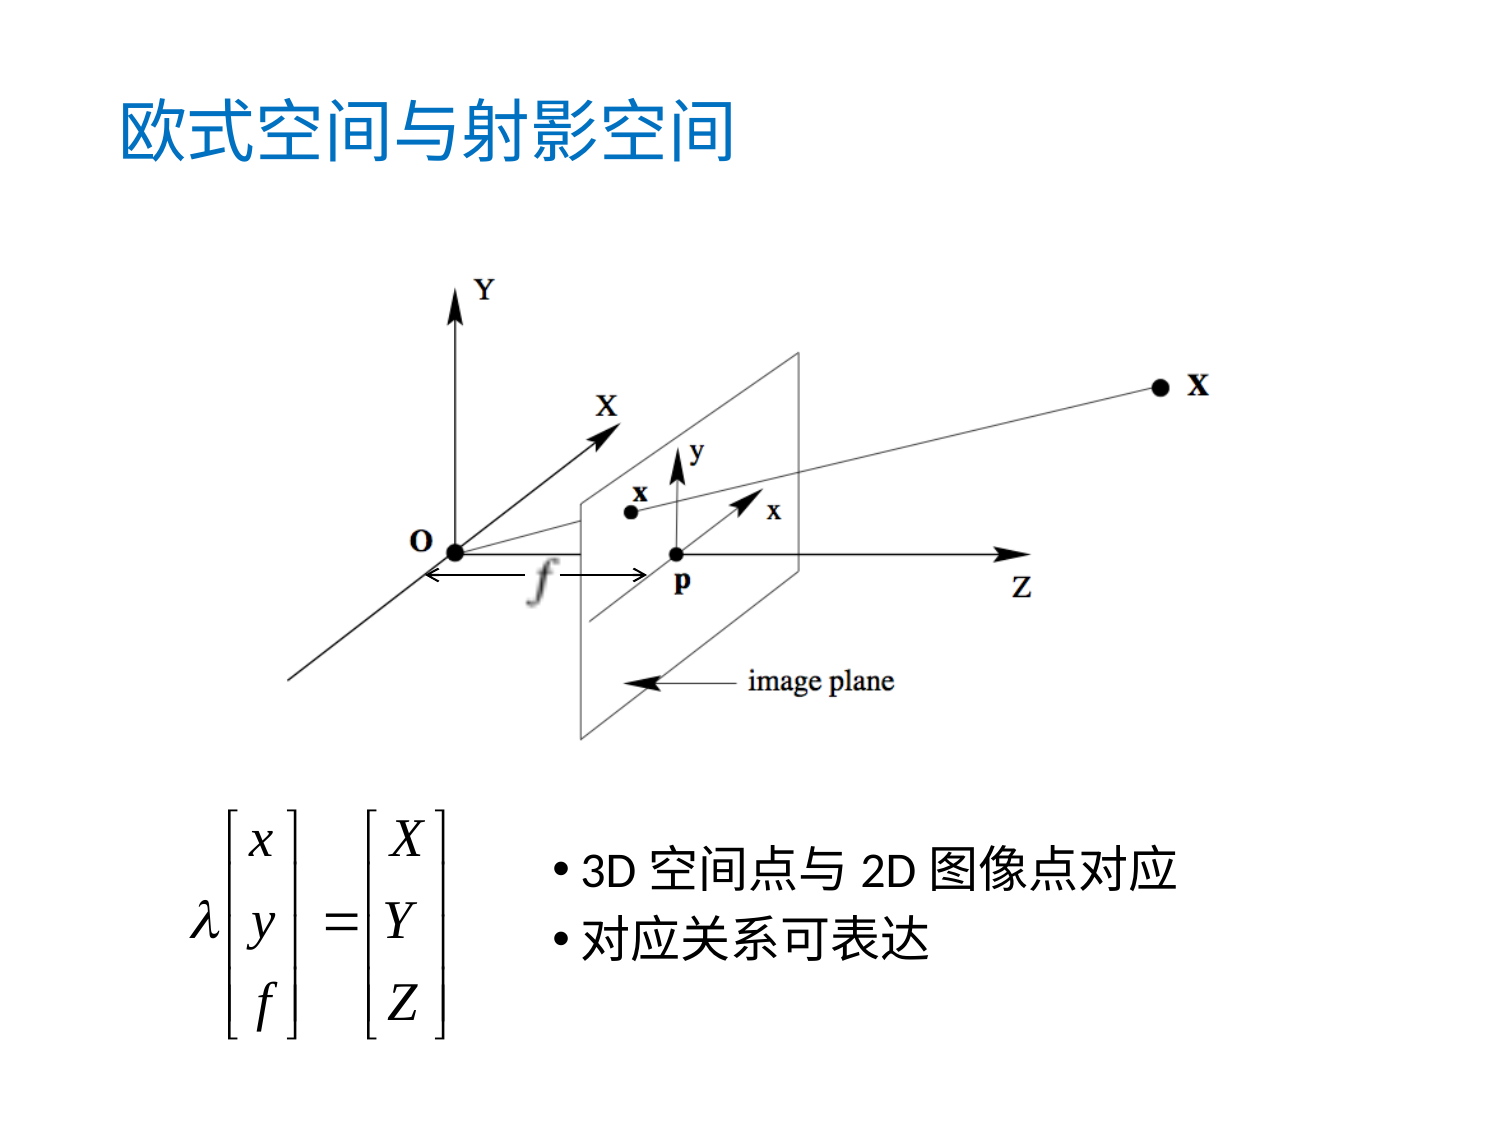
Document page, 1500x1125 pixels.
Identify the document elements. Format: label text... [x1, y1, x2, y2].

text_box 欧式空间与射影空间 [103, 59, 1397, 208]
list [266, 232, 1261, 780]
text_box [521, 549, 565, 613]
text_box 3D空间点与2D图像点对应 对应关系可表达 [537, 837, 1412, 1015]
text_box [181, 797, 468, 1052]
